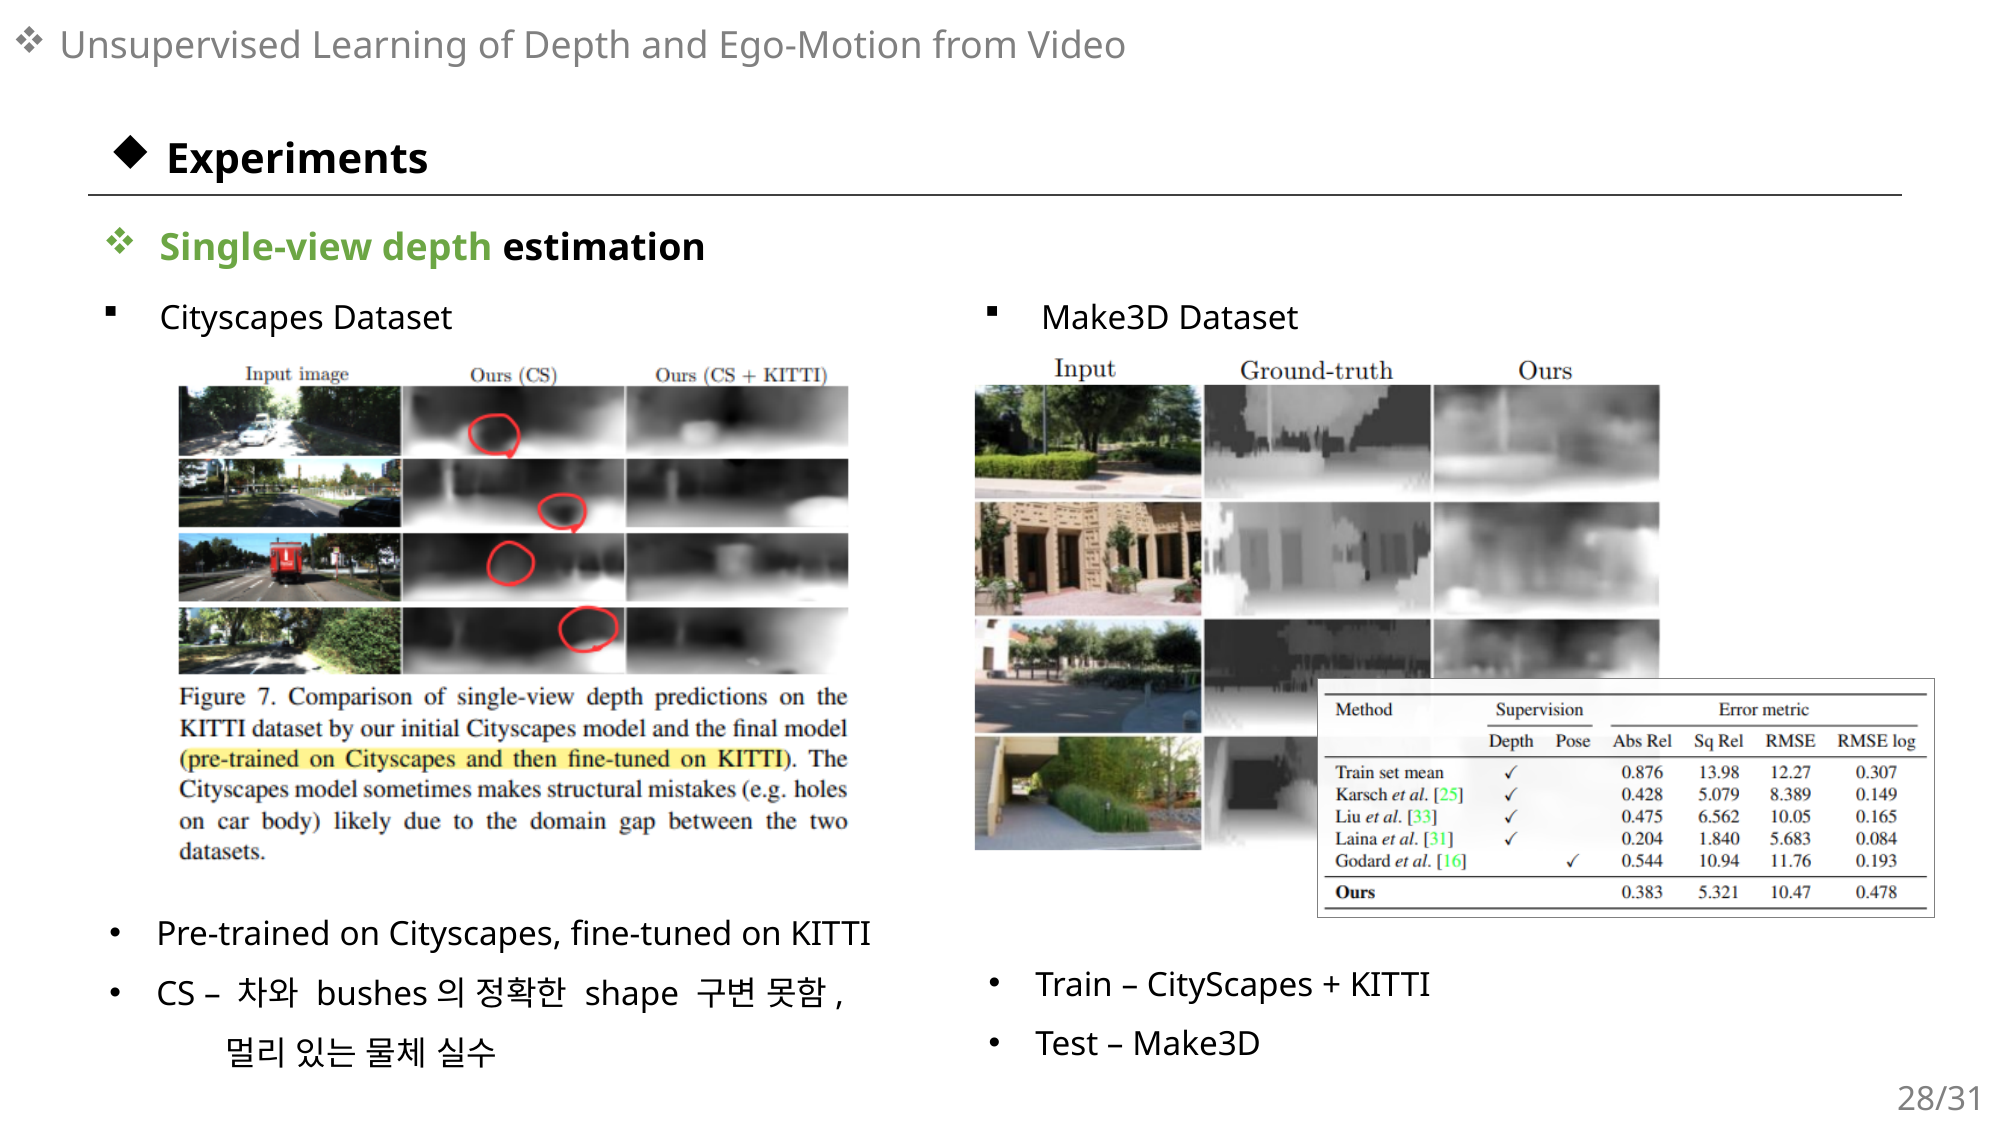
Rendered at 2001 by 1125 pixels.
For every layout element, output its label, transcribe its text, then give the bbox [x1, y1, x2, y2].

picture [170, 356, 853, 867]
text_box Experiments [88, 93, 967, 194]
text_box Cityscapes Dataset [88, 288, 725, 344]
text_box Single-view depth estimation [88, 215, 725, 276]
text_box Train – CityScapes + KITTI Test – Make3D [965, 926, 1904, 1079]
text_box Make3D Dataset [969, 288, 1607, 344]
title Unsupervised Learning of Depth and Ego-Motion from Video [0, 0, 1713, 93]
text_box Pre-trained on Cityscapes, fine-tuned on KITTI CS – 차와 bushes의 정확한 shape 구변 못함, 멀리 있는 물체 실수 [87, 877, 936, 1087]
picture [969, 344, 1935, 918]
